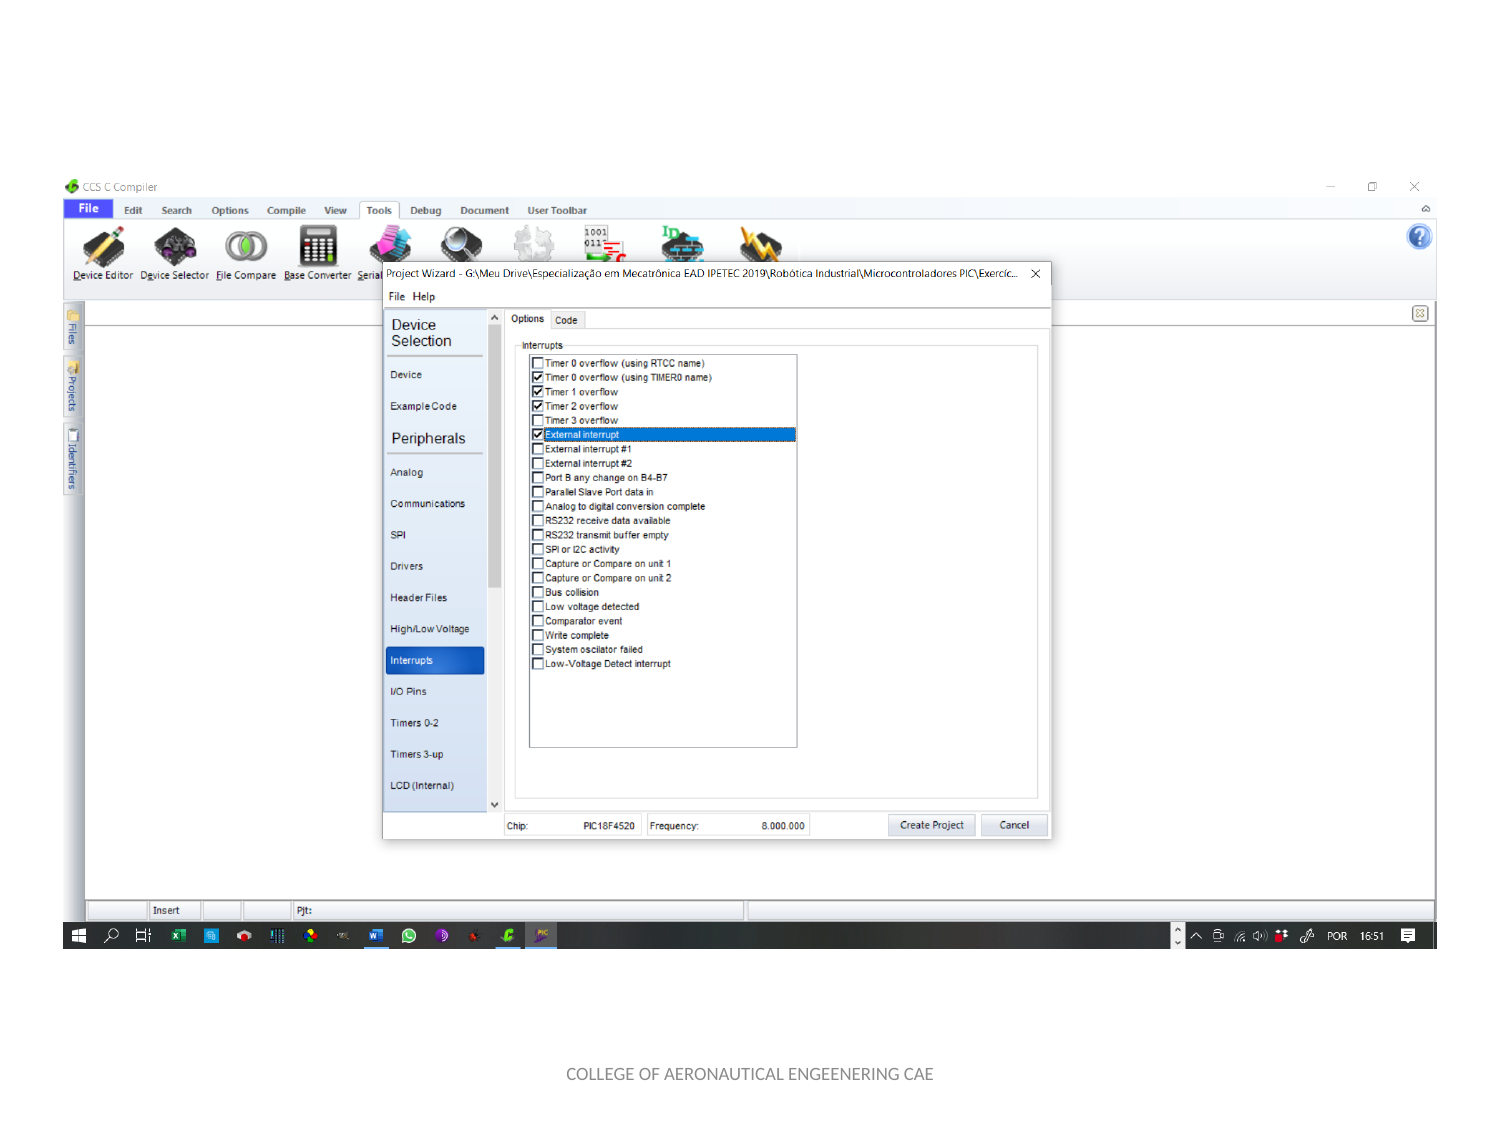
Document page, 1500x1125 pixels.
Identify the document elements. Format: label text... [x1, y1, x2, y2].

picture [63, 176, 1437, 949]
footer COLLEGE OF AERONAUTICAL ENGEENERING CAE [496, 1042, 1004, 1103]
